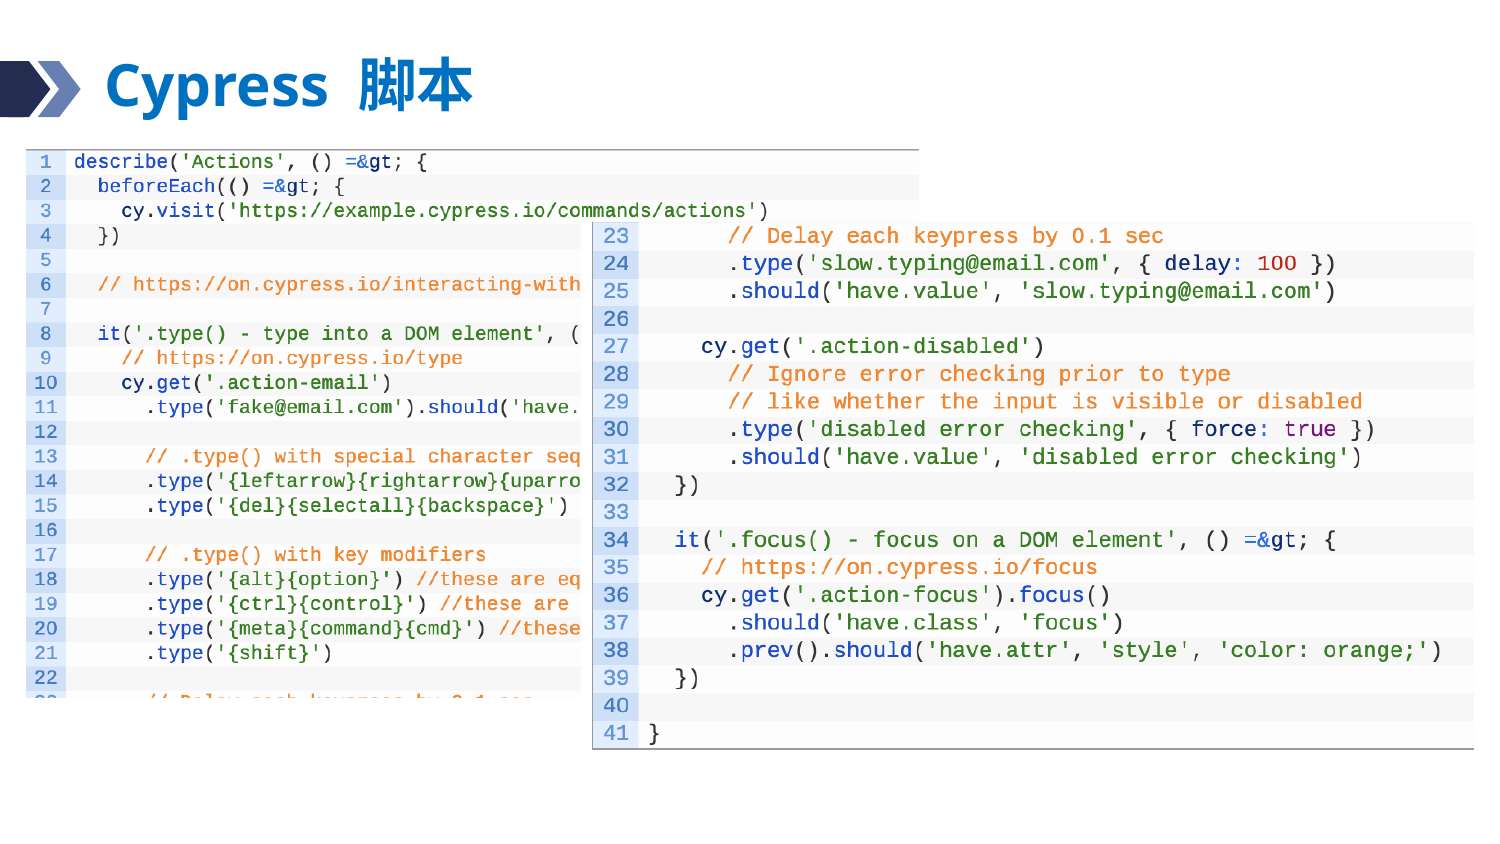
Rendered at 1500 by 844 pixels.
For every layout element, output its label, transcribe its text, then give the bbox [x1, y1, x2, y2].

title Cypress 脚本 [89, 38, 1294, 137]
picture [26, 146, 1474, 758]
